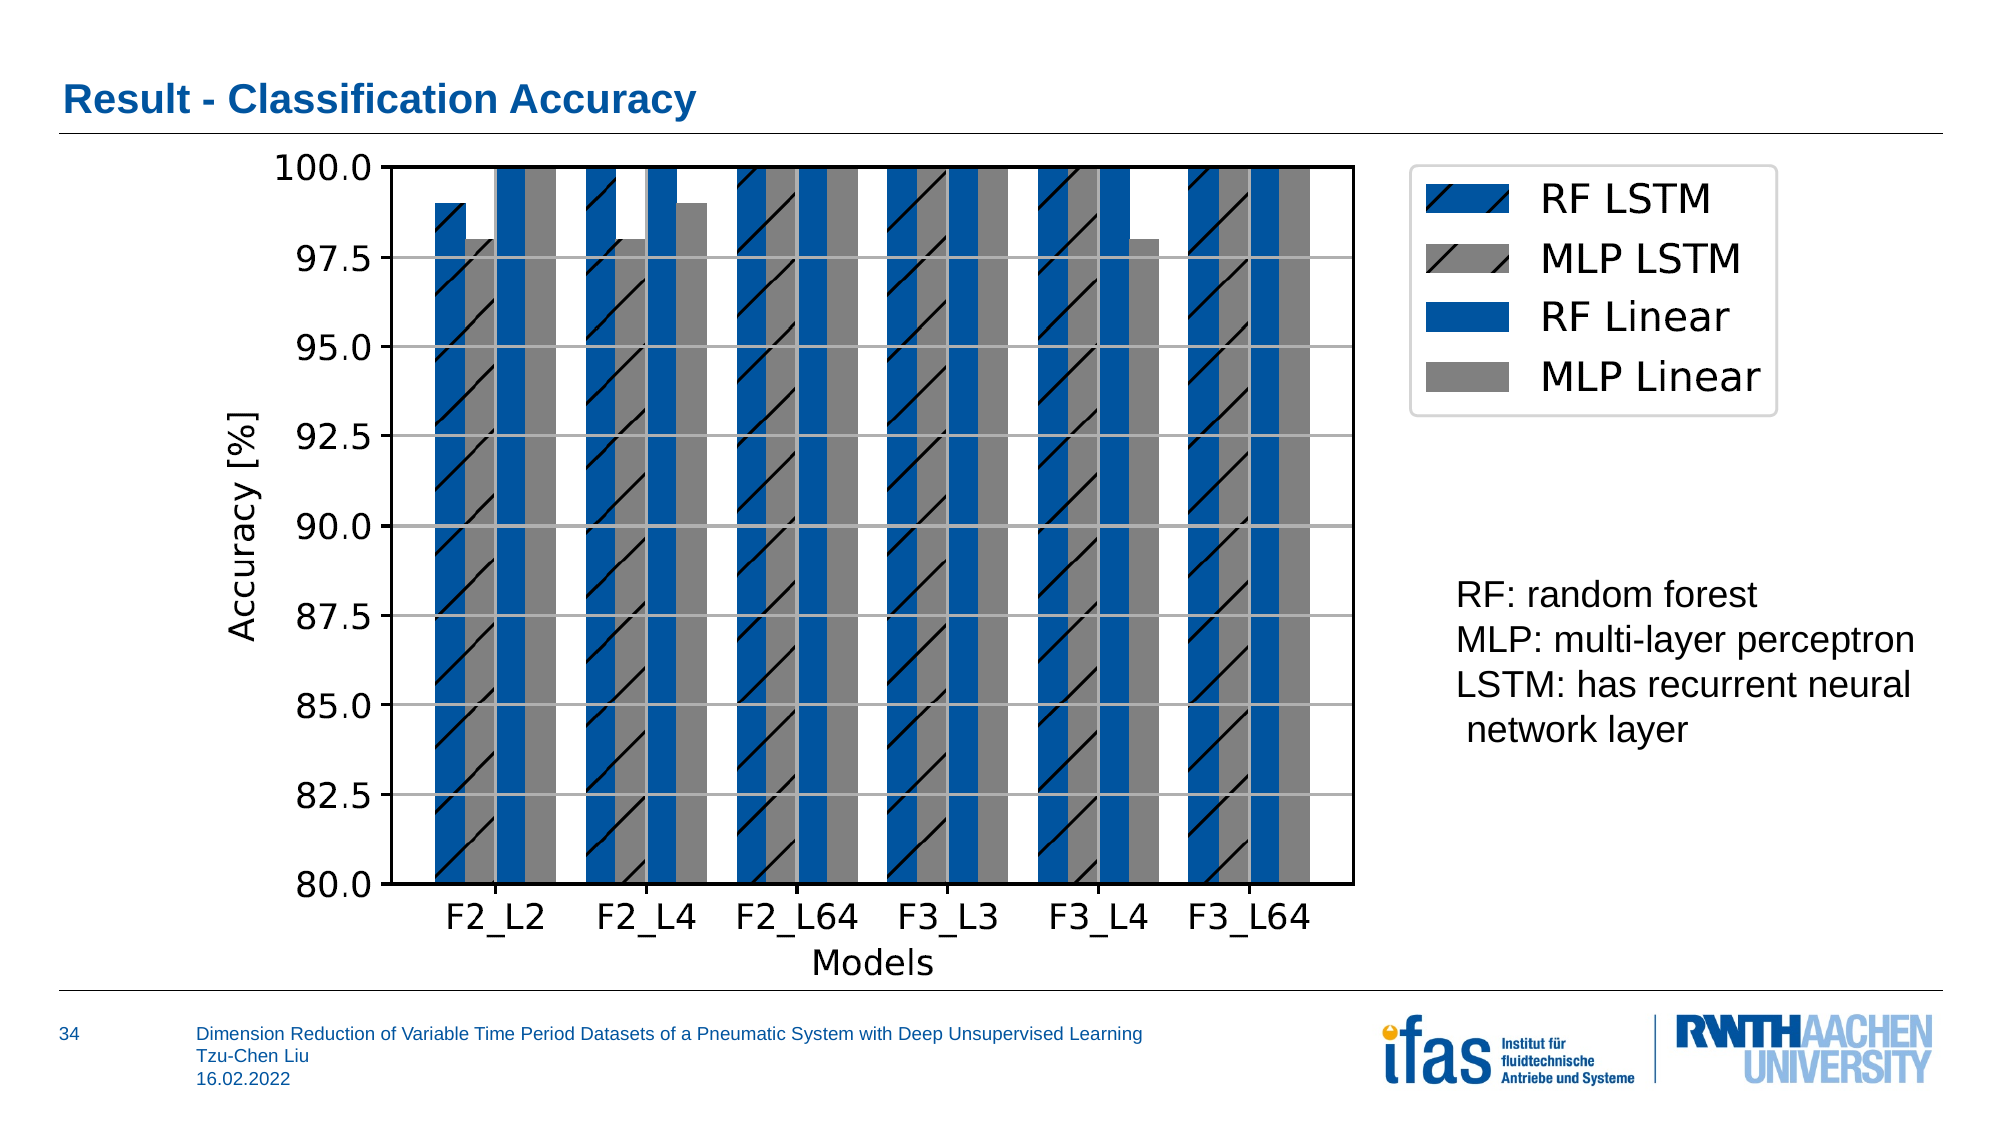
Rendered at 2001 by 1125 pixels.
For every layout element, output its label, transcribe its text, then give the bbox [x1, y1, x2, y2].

picture [214, 140, 1786, 983]
text_box RF: random forest MLP: multi-layer perceptron LSTM: has recurrent neural network layer [1786, 562, 1931, 758]
title Result - Classification Accuracy [63, 33, 1947, 123]
picture [1361, 1003, 1953, 1117]
